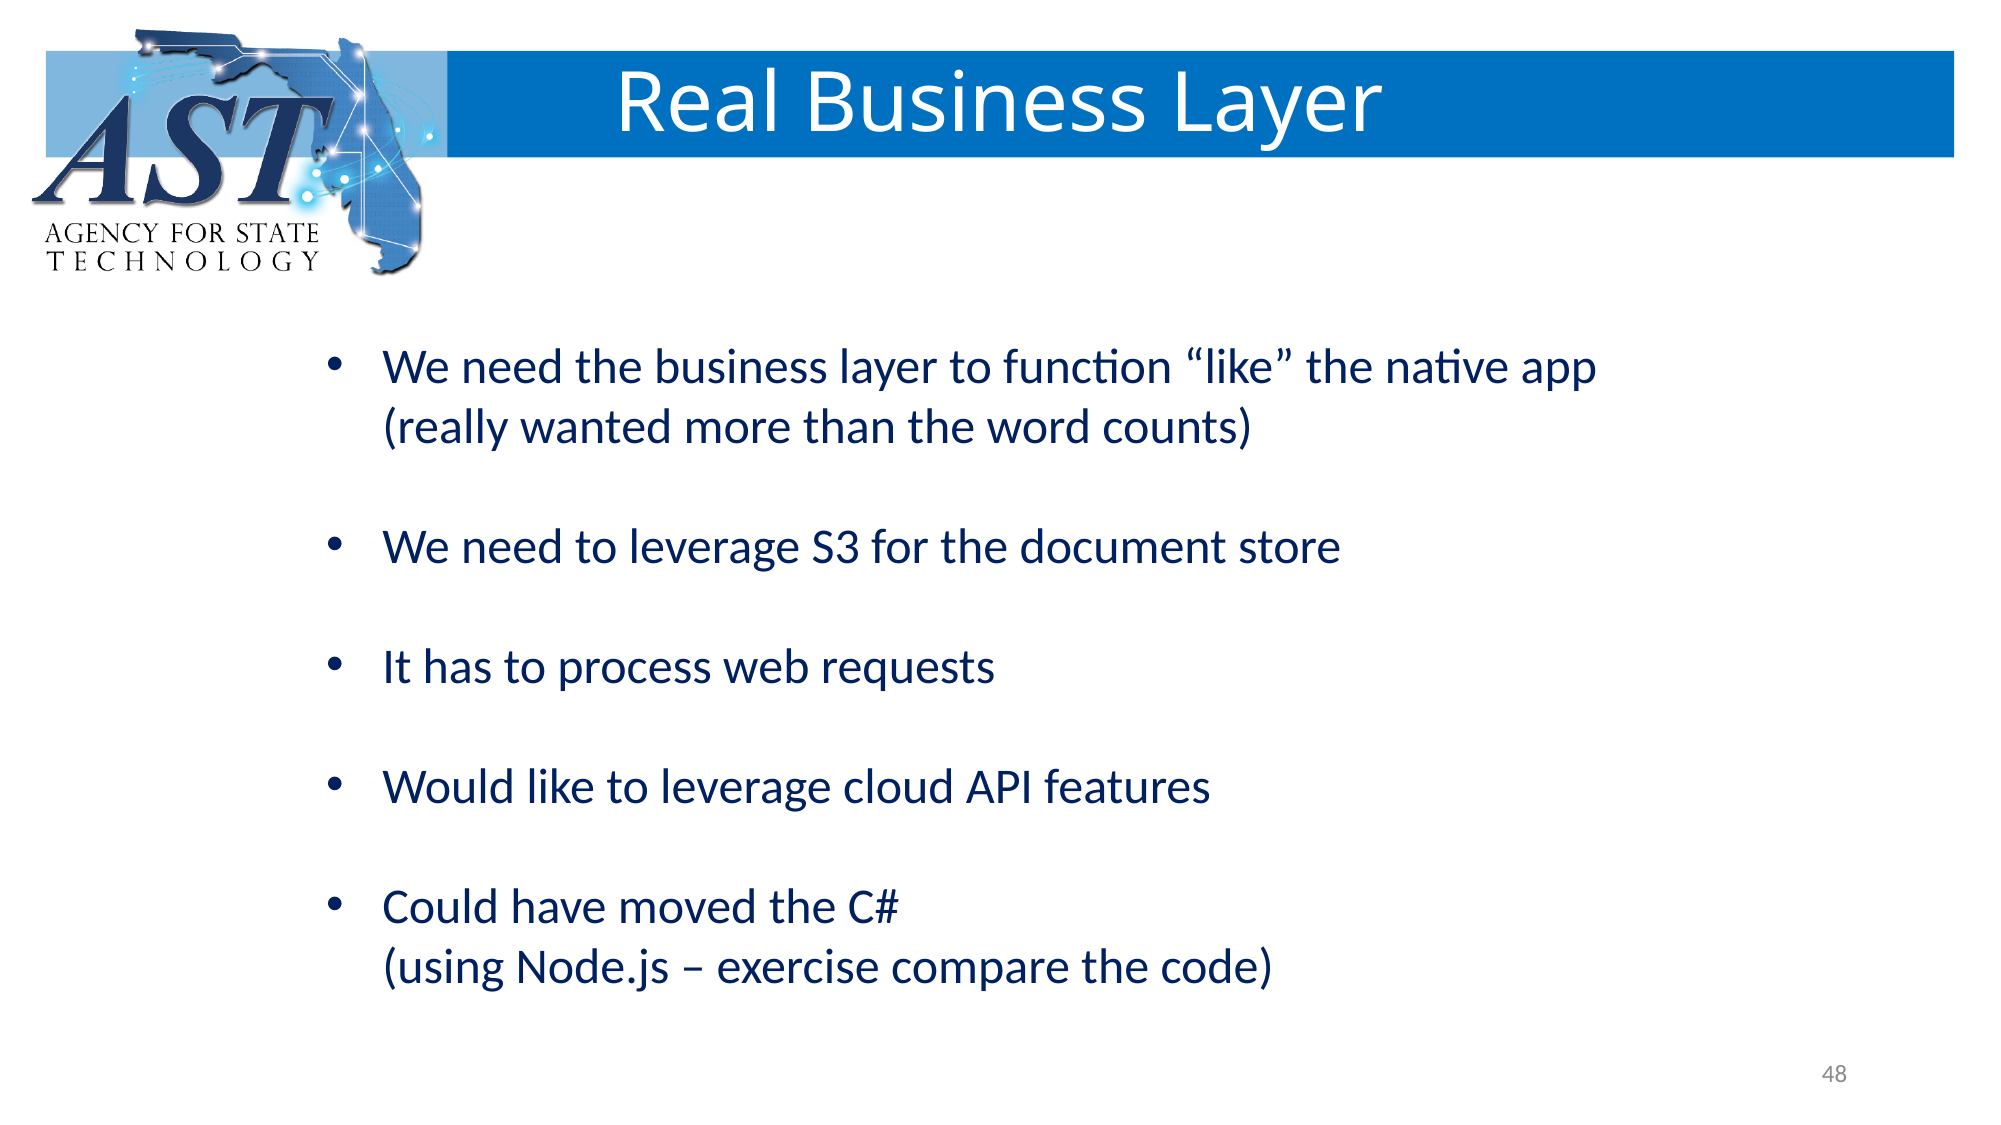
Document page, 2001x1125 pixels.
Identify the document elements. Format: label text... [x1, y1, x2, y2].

text_box Real Business Layer [448, 50, 1955, 158]
picture [23, 20, 448, 286]
slide_number 48 [1412, 1042, 1863, 1103]
text_box We need the business layer to function “like” the native app (really wanted more than the word counts) We need to leverage S3 for the document store It has to process web requests Would like to leverage cloud API features Could have moved the C# (using Node.js – exercise compare the code) [305, 313, 1694, 1040]
